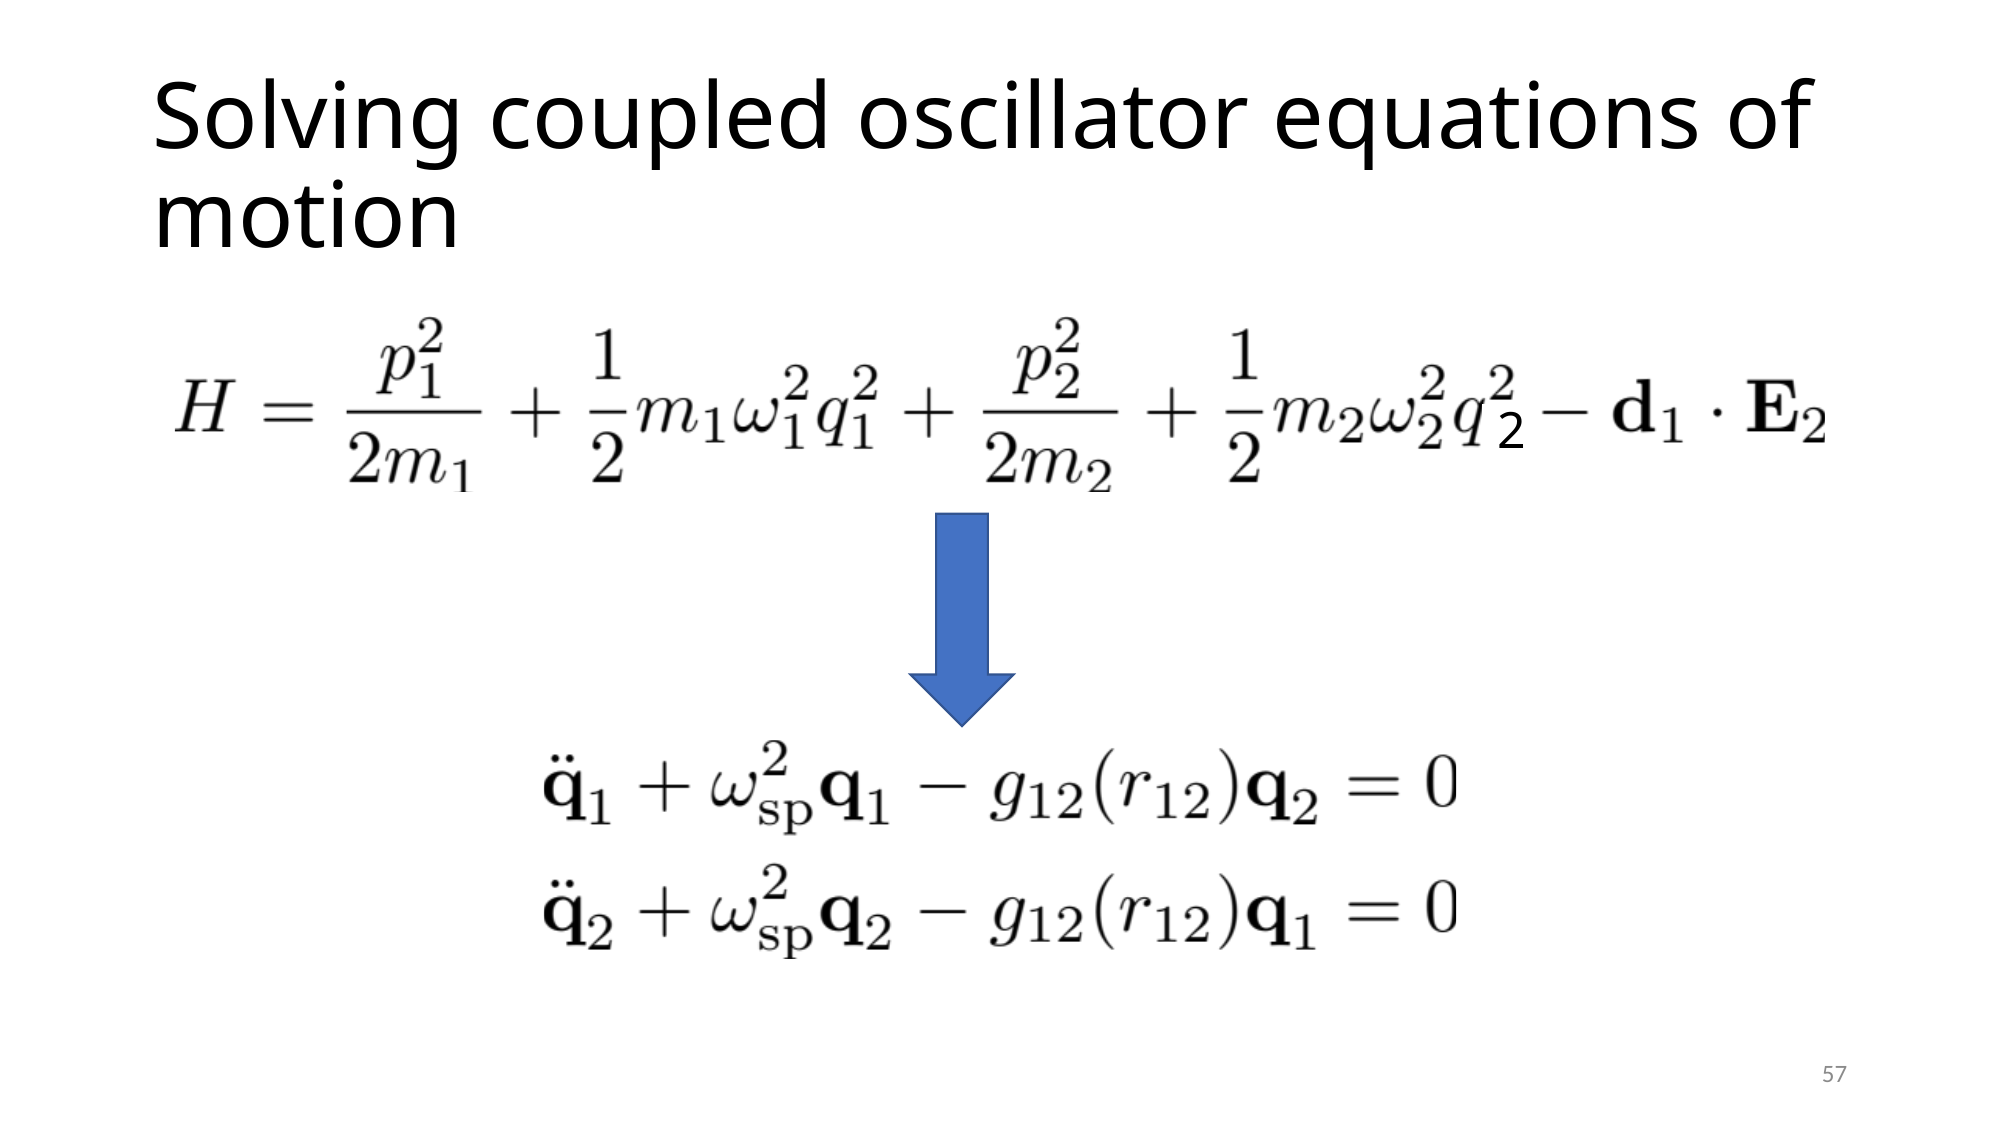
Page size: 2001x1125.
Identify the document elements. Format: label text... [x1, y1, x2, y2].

text_box [907, 512, 1017, 728]
title Solving coupled oscillator equations of motion [137, 59, 1863, 278]
picture [174, 316, 1825, 492]
slide_number 56 [1412, 1042, 1863, 1103]
picture [543, 739, 1457, 959]
